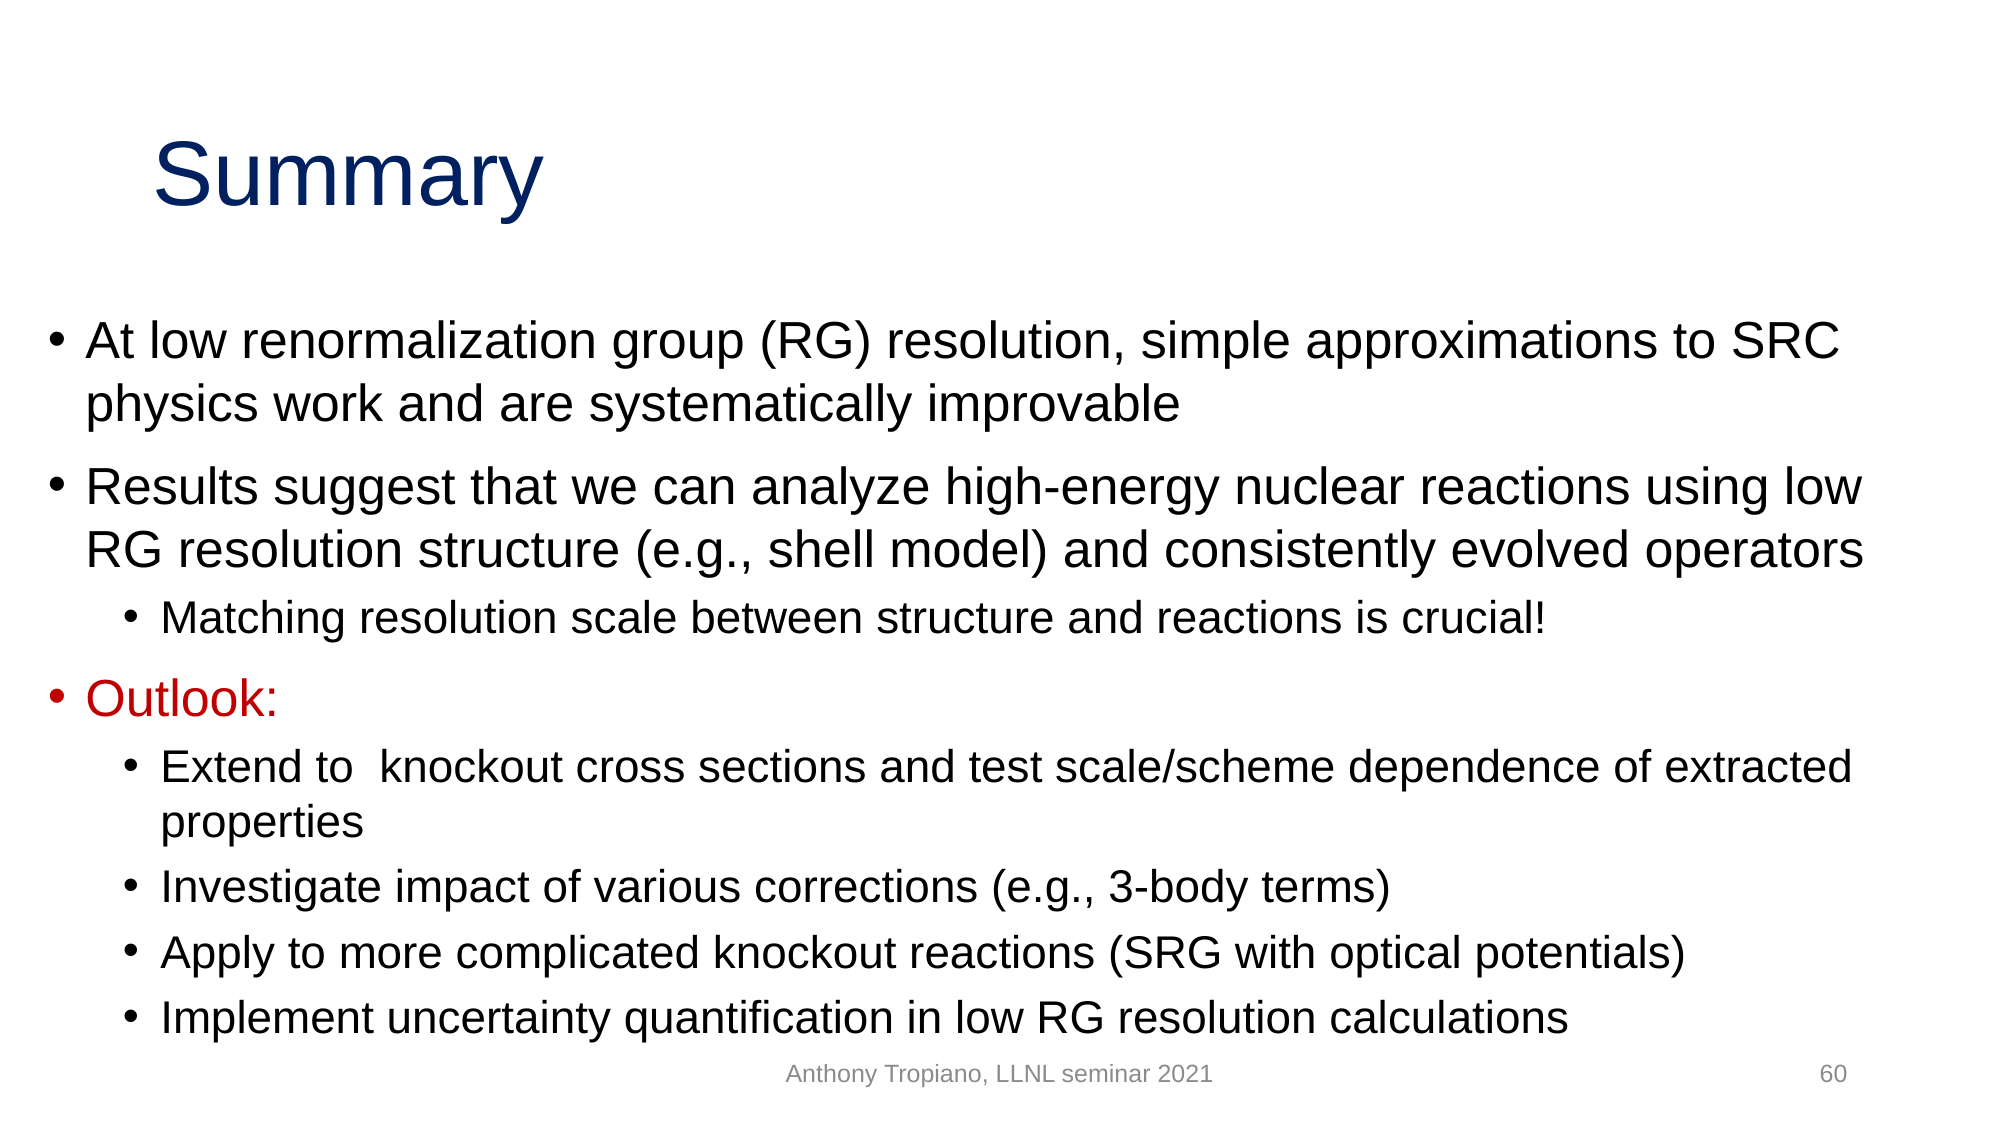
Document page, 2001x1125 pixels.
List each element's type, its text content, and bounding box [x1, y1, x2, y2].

footer Anthony Tropiano, LLNL seminar 2021 [662, 1042, 1338, 1103]
title Summary [137, 59, 1863, 278]
slide_number 60 [1412, 1042, 1863, 1103]
